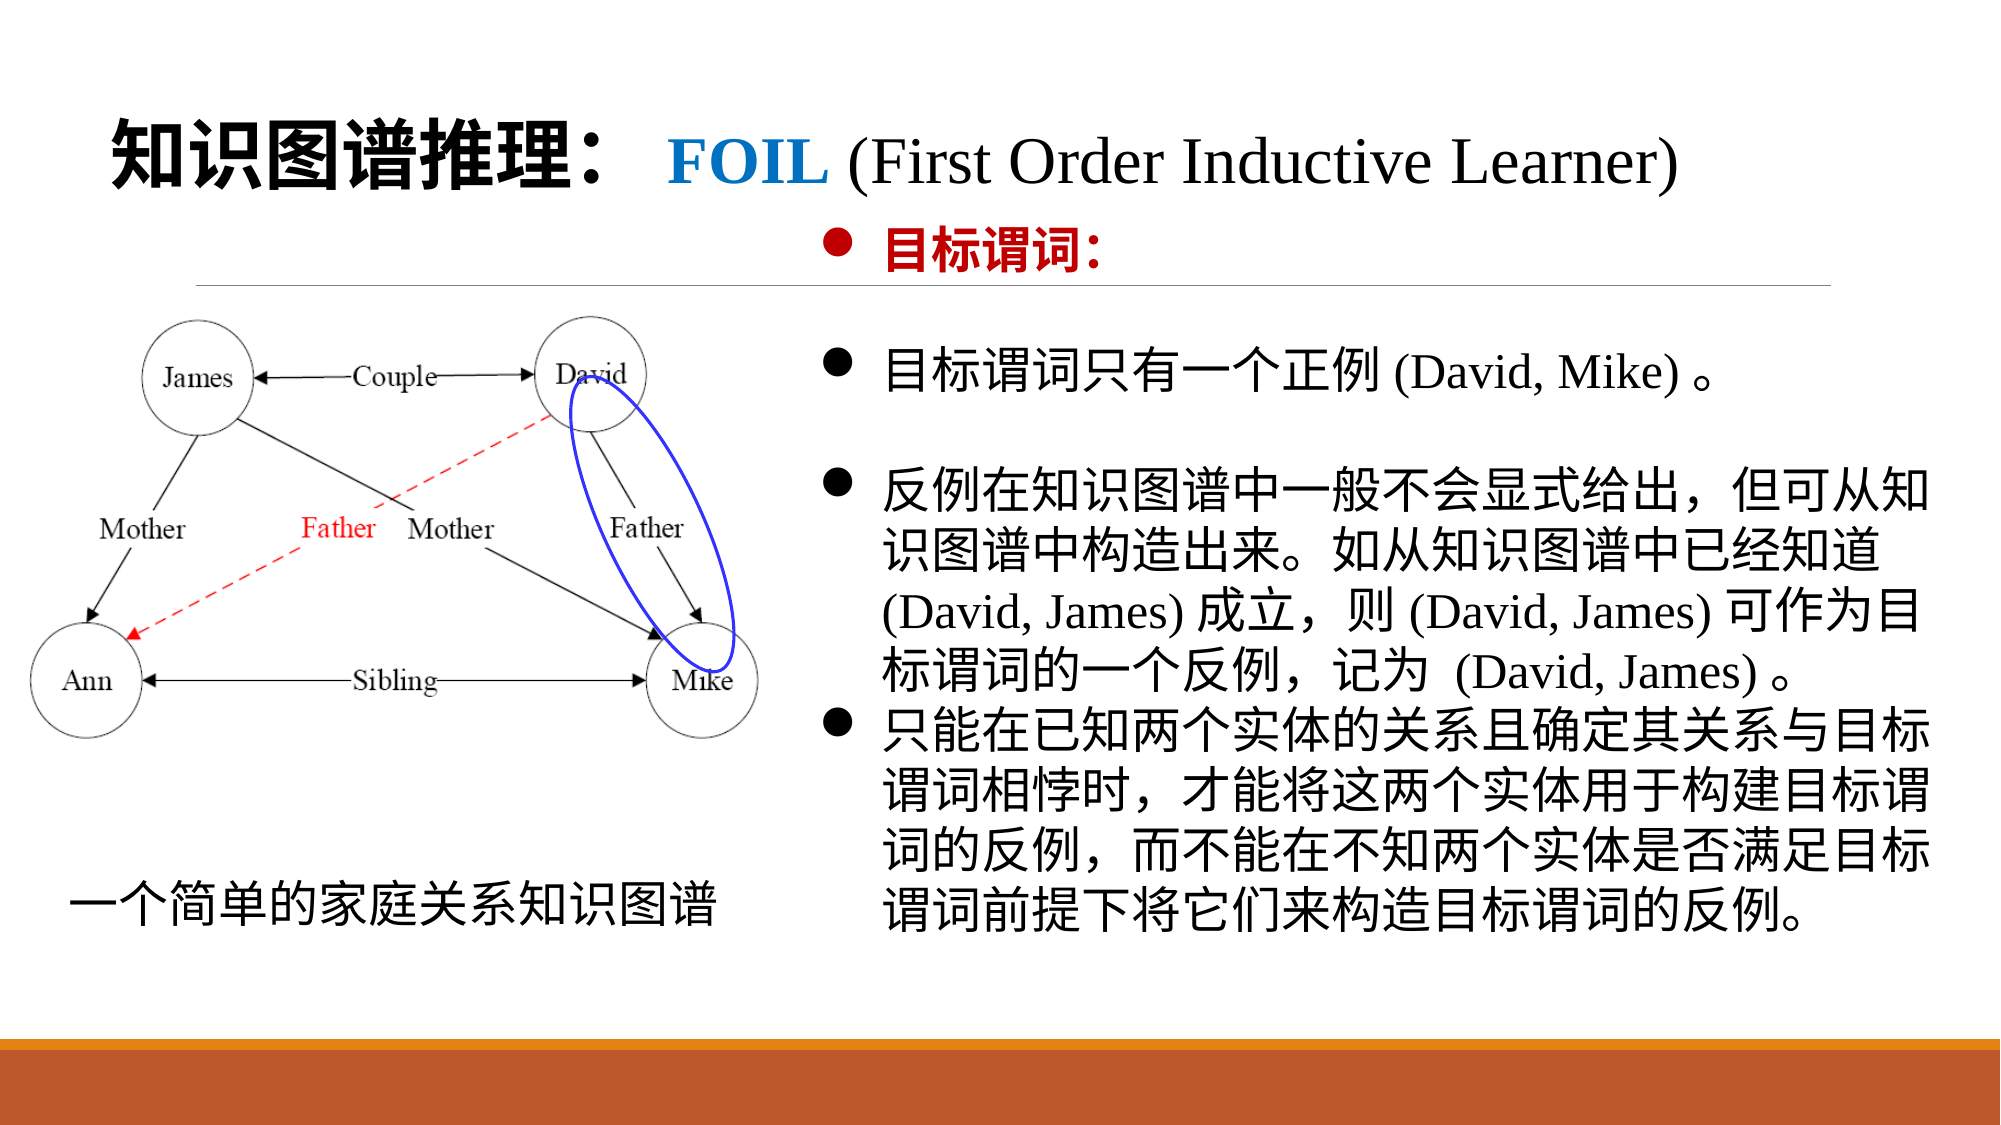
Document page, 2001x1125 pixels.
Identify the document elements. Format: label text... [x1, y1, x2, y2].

text_box 一个简单的家庭关系知识图谱 [48, 862, 739, 943]
text_box 知识图谱推理：FOIL (First Order Inductive Learner) [90, 49, 2000, 210]
picture [4, 289, 784, 759]
